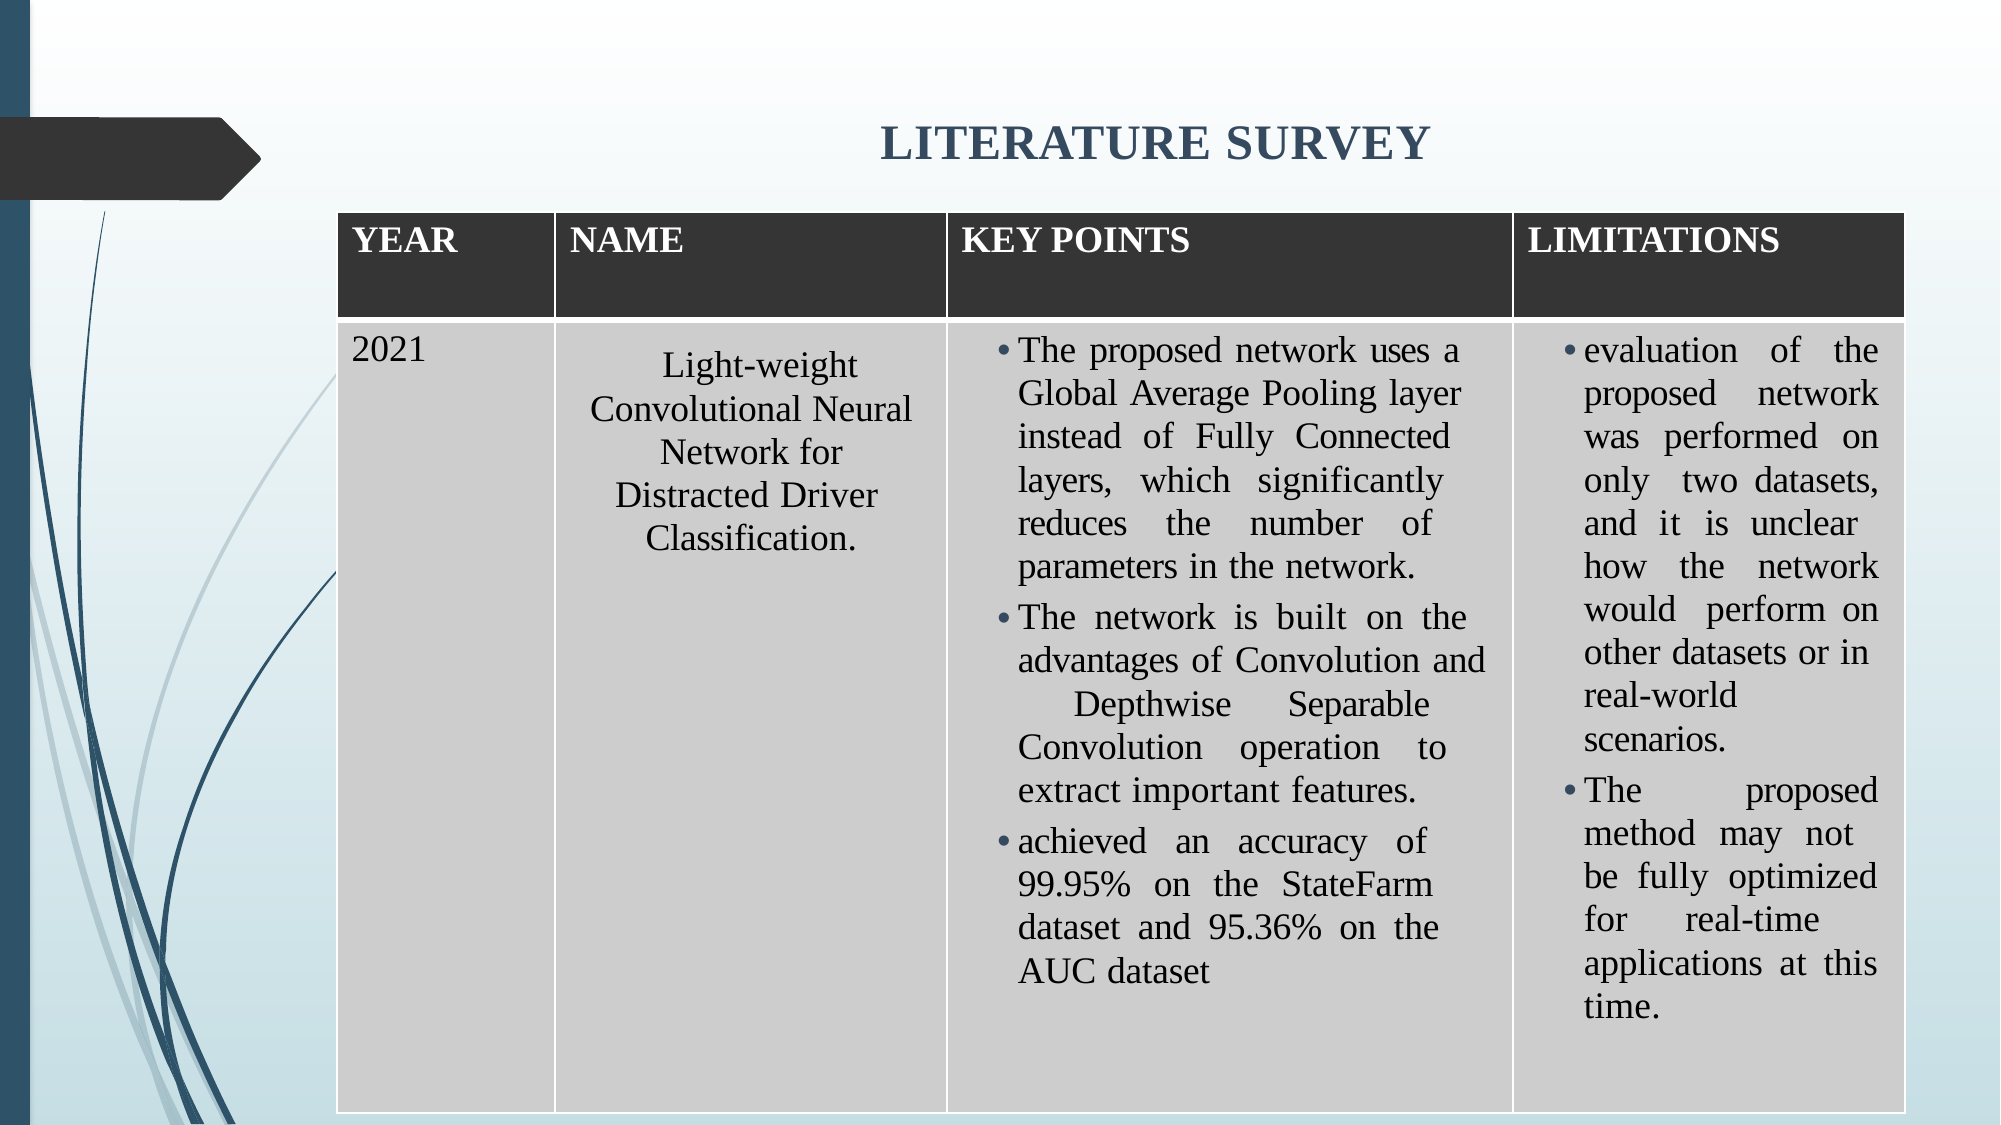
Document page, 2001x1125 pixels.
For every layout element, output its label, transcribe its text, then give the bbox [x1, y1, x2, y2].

table_header NAME [556, 213, 946, 317]
title LITERATURE SURVEY [425, 102, 1888, 211]
table_cell 2021 [338, 323, 554, 1112]
table_header YEAR [338, 213, 554, 317]
table_cell evaluation of the proposed network was performed on only two datasets, and it is unclear how the network would perform on other datasets or in real-world scenarios. The proposed method may not be fully optimized for real-time applications at this time. [1514, 323, 1904, 1112]
table_cell The proposed network uses a Global Average Pooling layer instead of Fully Connected layers, which significantly reduces the number of parameters in the network. The network is built on the advantages of Convolution and Depthwise Separable Convolution operation to extract important features. achieved an accuracy of 99.95% on the StateFarm dataset and 95.36% on the AUC dataset [948, 323, 1512, 1112]
table_cell Light-weight Convolutional Neural Network for Distracted Driver Classification. [556, 323, 946, 1112]
table_header KEY POINTS [948, 213, 1512, 317]
table_header LIMITATIONS [1514, 213, 1904, 317]
